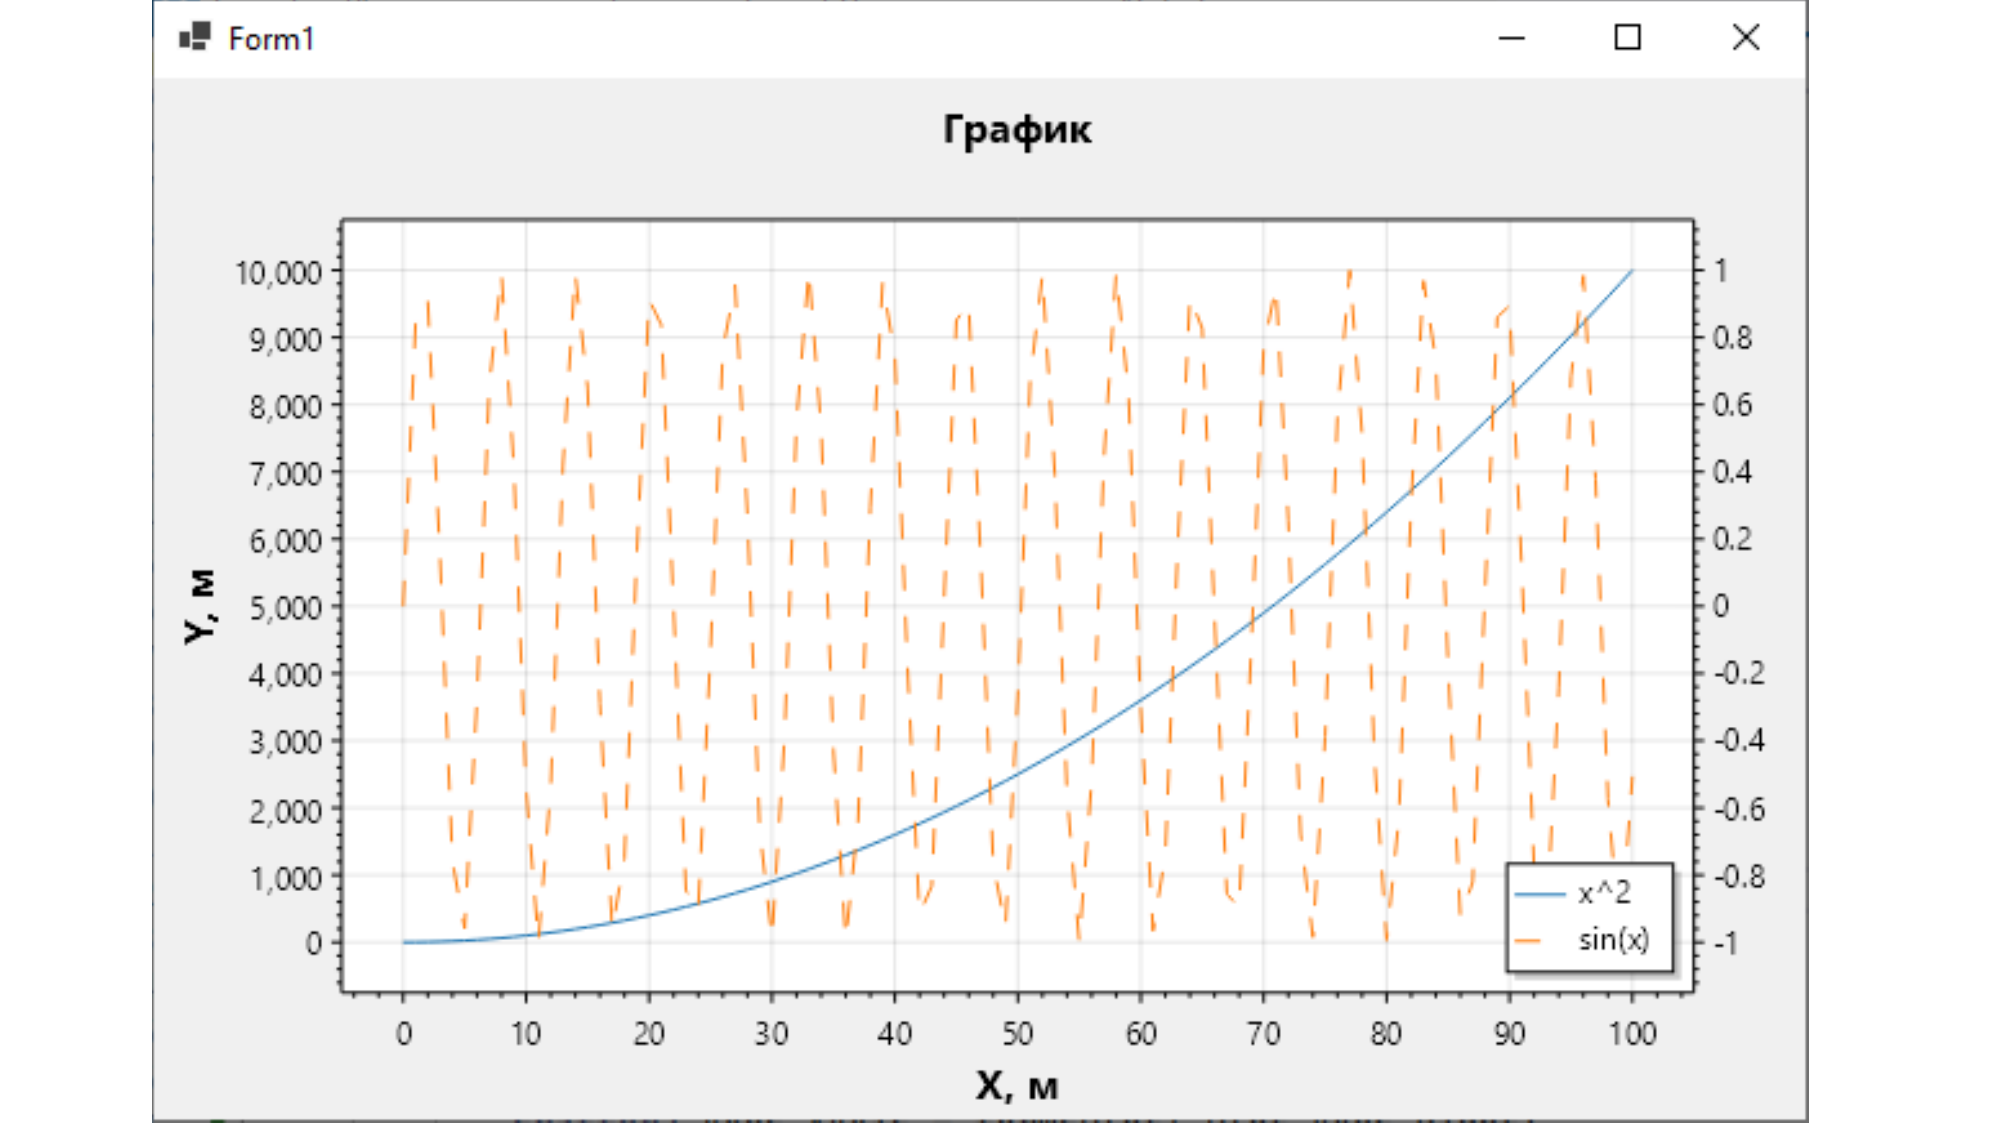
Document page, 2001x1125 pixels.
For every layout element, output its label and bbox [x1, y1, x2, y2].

picture [151, 0, 1809, 1124]
